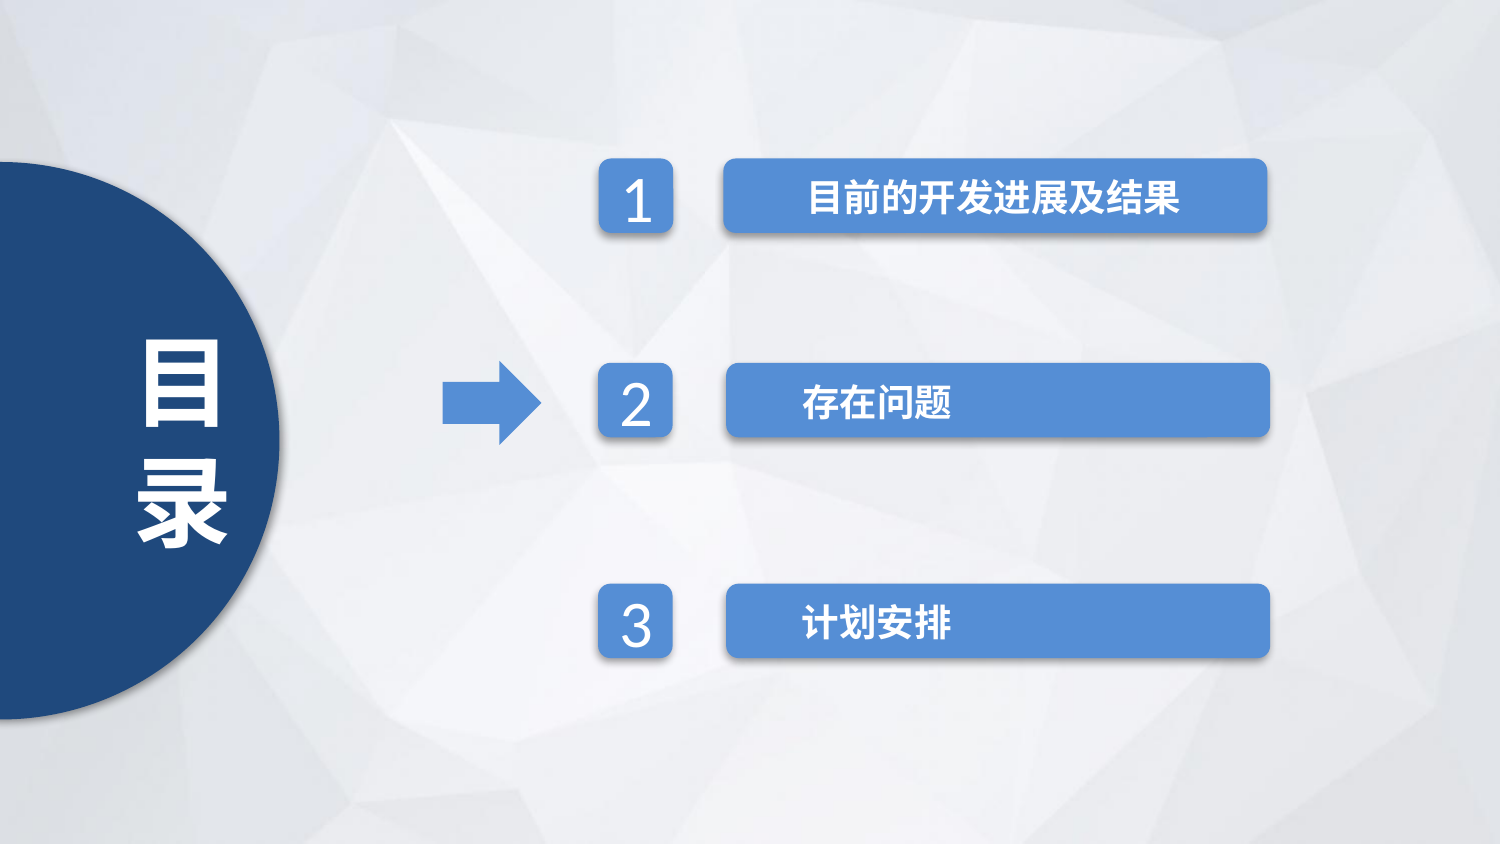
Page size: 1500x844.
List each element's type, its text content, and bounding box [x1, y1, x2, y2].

text_box 3 [595, 581, 675, 661]
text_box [725, 583, 1271, 659]
text_box [440, 359, 544, 447]
text_box 2 [595, 360, 675, 440]
picture [0, 0, 1500, 844]
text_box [725, 362, 1271, 438]
text_box 1 [596, 156, 676, 236]
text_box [0, 161, 379, 720]
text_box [723, 158, 1268, 234]
